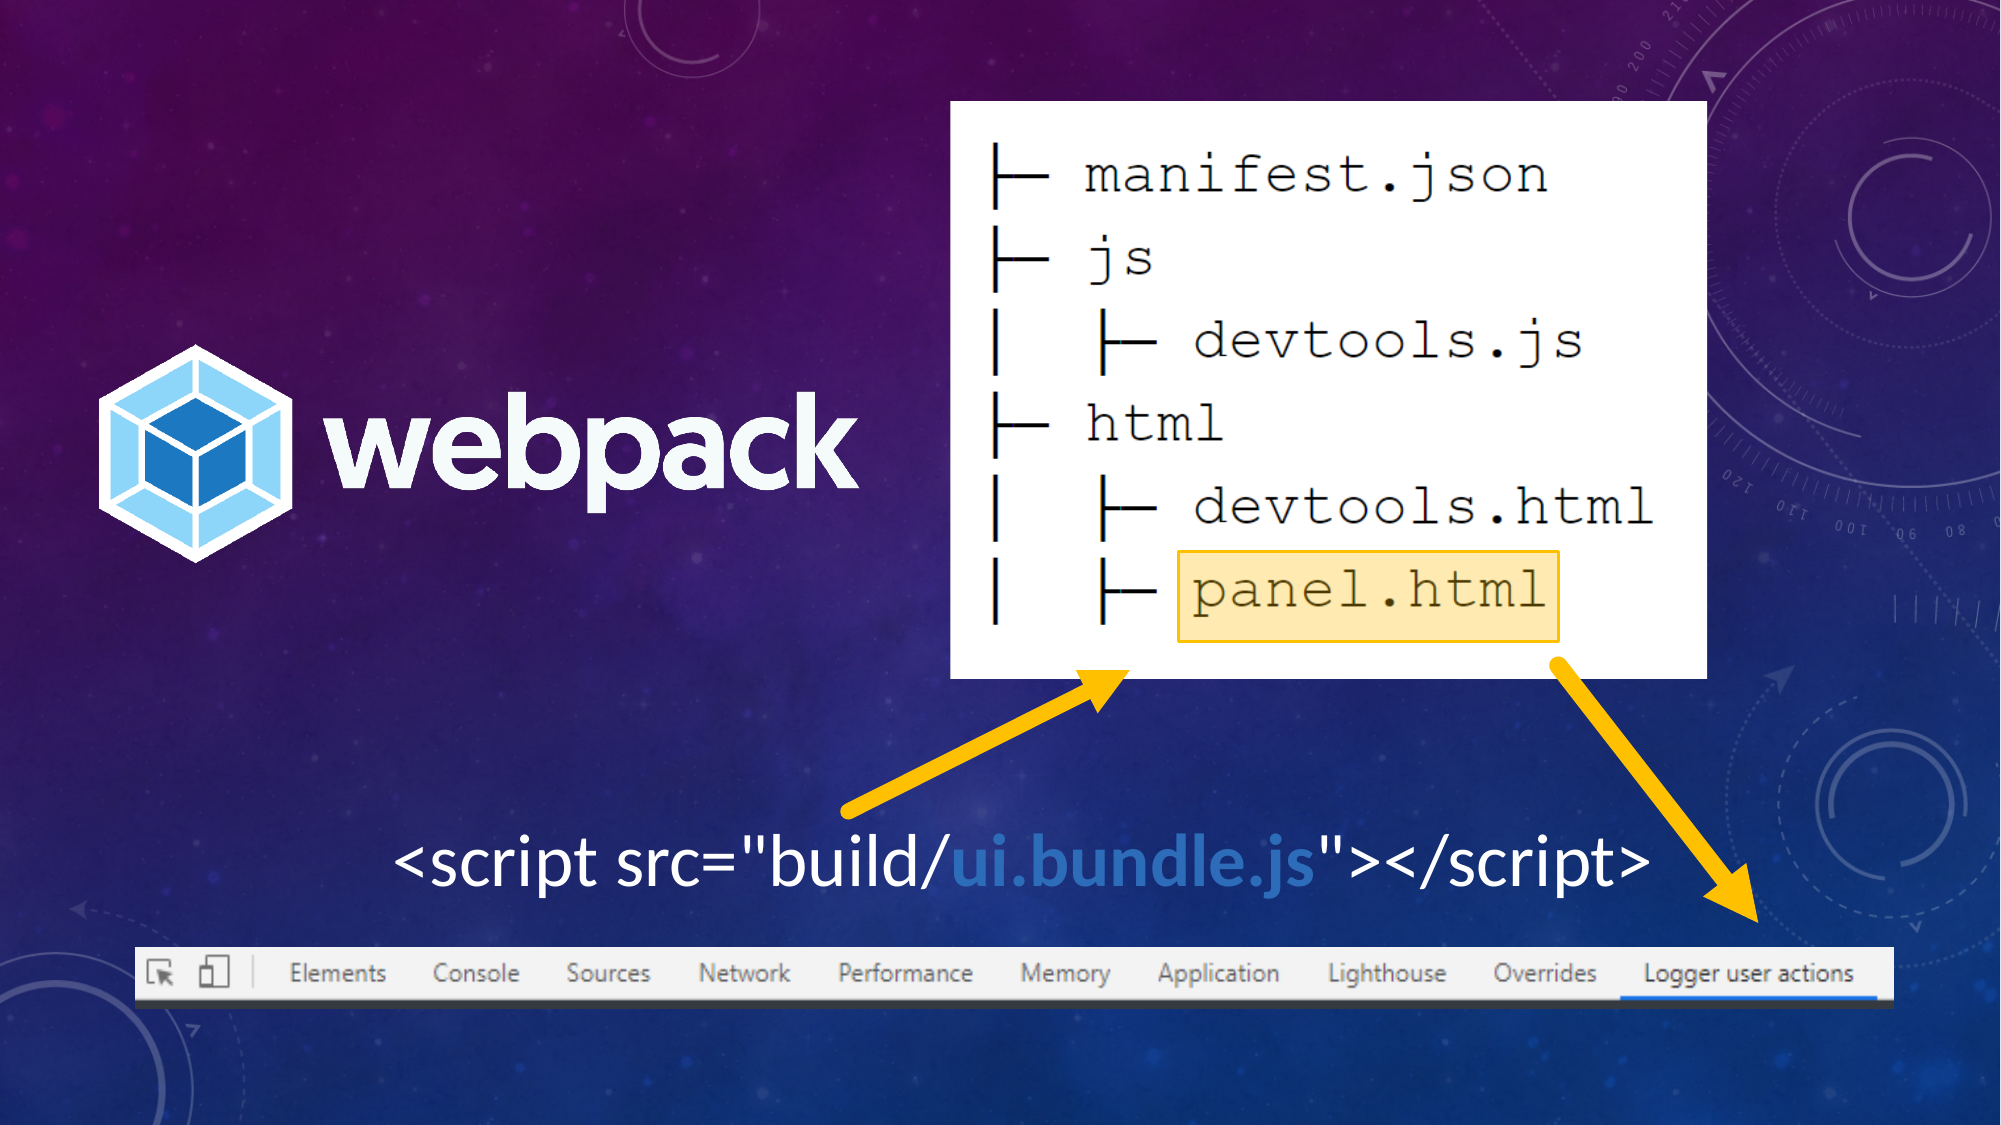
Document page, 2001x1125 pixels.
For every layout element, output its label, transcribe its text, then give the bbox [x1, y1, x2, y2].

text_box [1558, 665, 1759, 924]
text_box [848, 669, 1131, 812]
text_box <script src="build/ui.bundle.js"></script> [360, 804, 1552, 910]
picture [0, 0, 2001, 1125]
